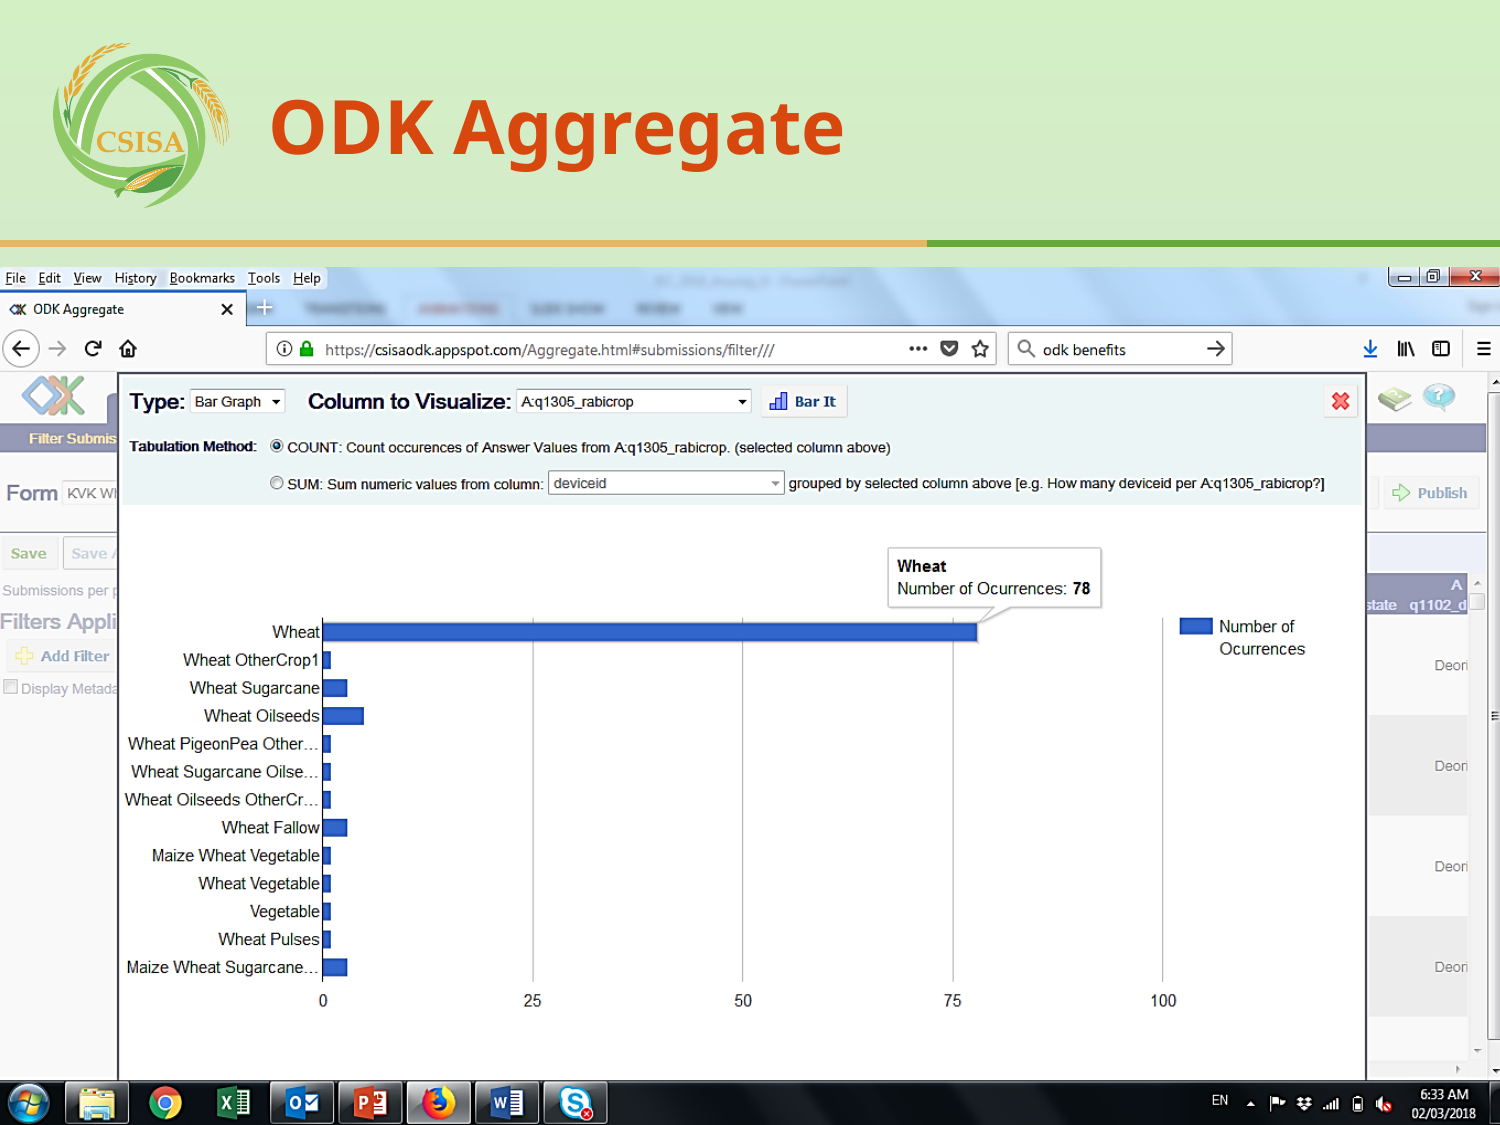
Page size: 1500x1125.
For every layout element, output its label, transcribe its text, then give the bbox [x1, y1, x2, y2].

title ODK Aggregate [253, 30, 1427, 219]
picture [0, 266, 1500, 1125]
